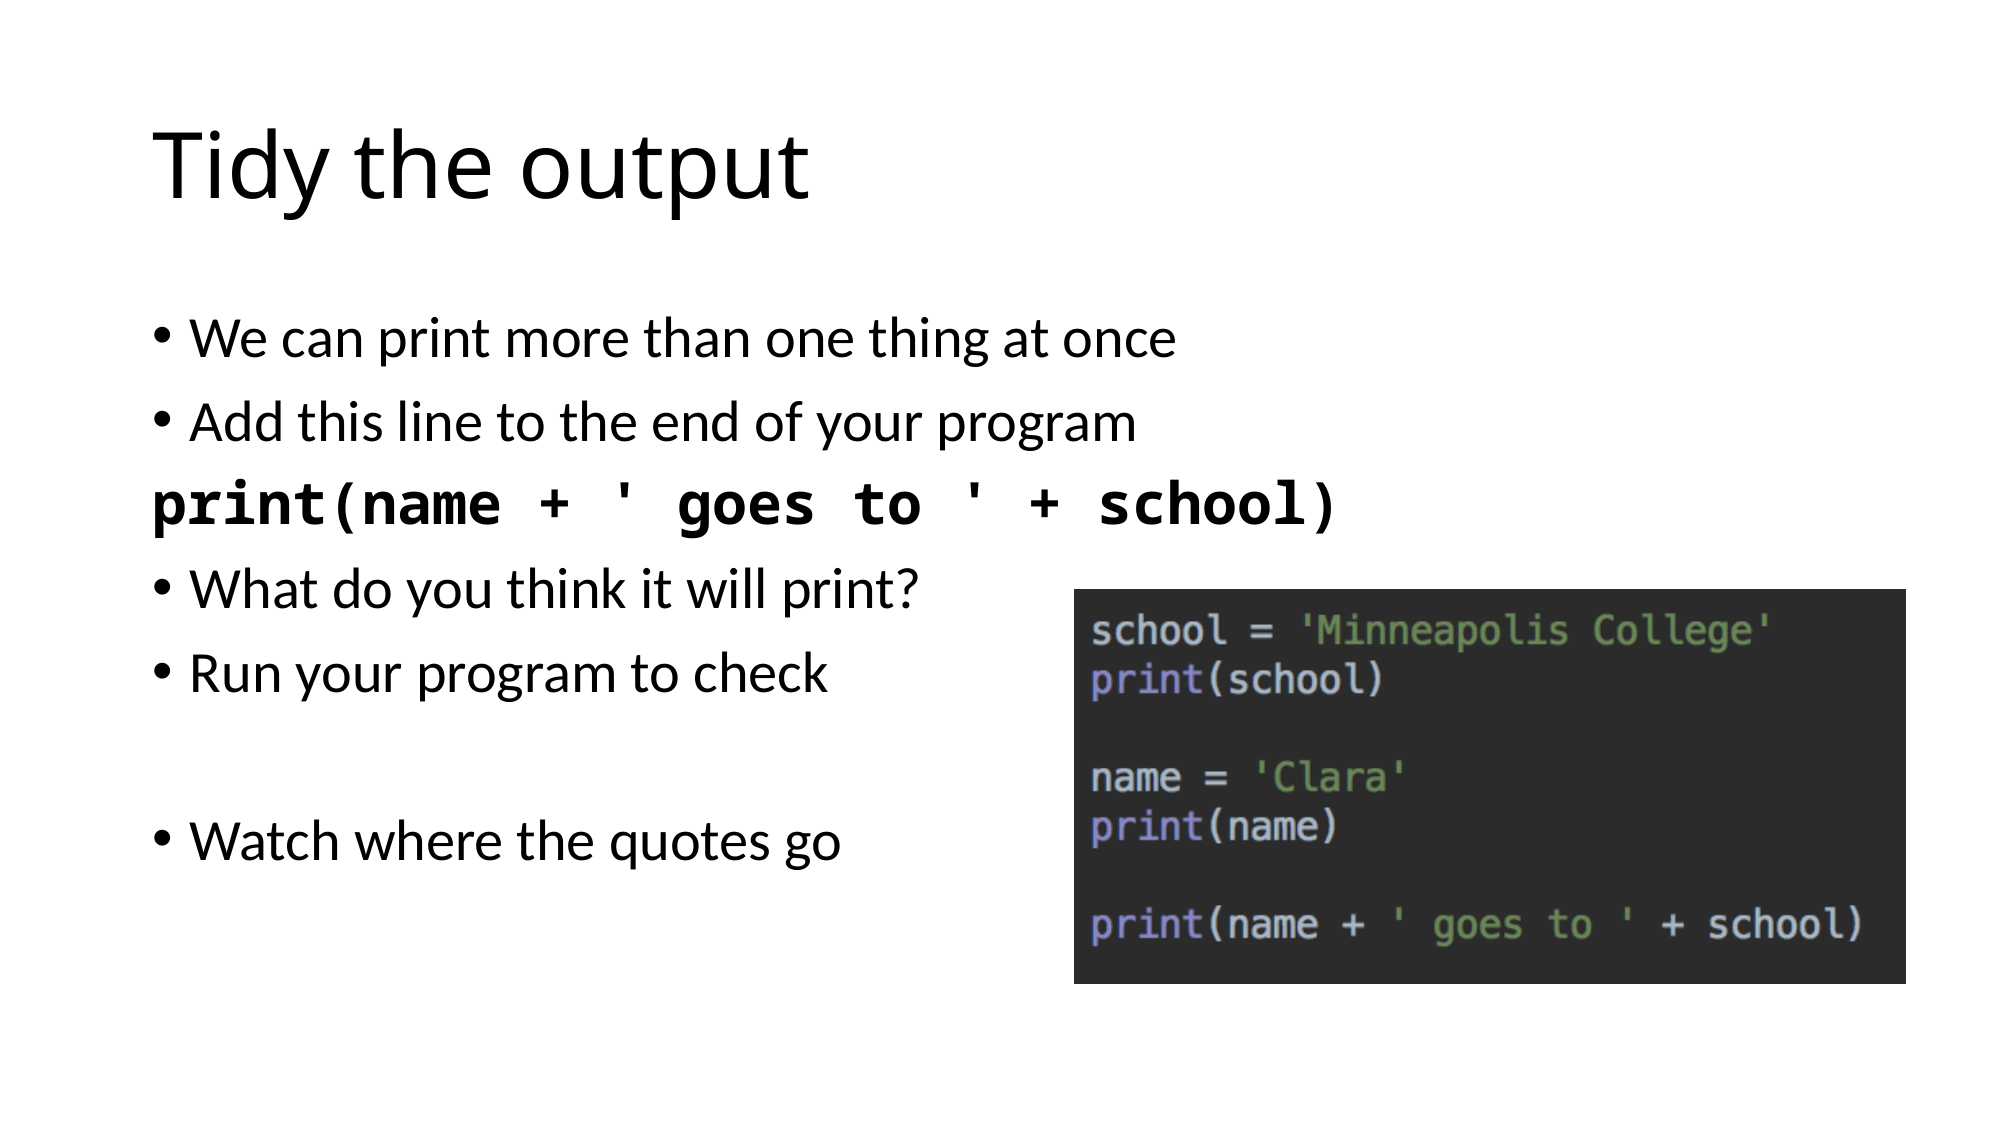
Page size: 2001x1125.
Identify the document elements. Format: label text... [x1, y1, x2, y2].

list We can print more than one thing at once Add this line to the end of your program print(name + ' goes to ' + school) What do you think it will print? Run your program to check Watch where the quotes go [137, 299, 1863, 1014]
title Tidy the output [137, 59, 1863, 278]
picture [1074, 589, 1906, 984]
